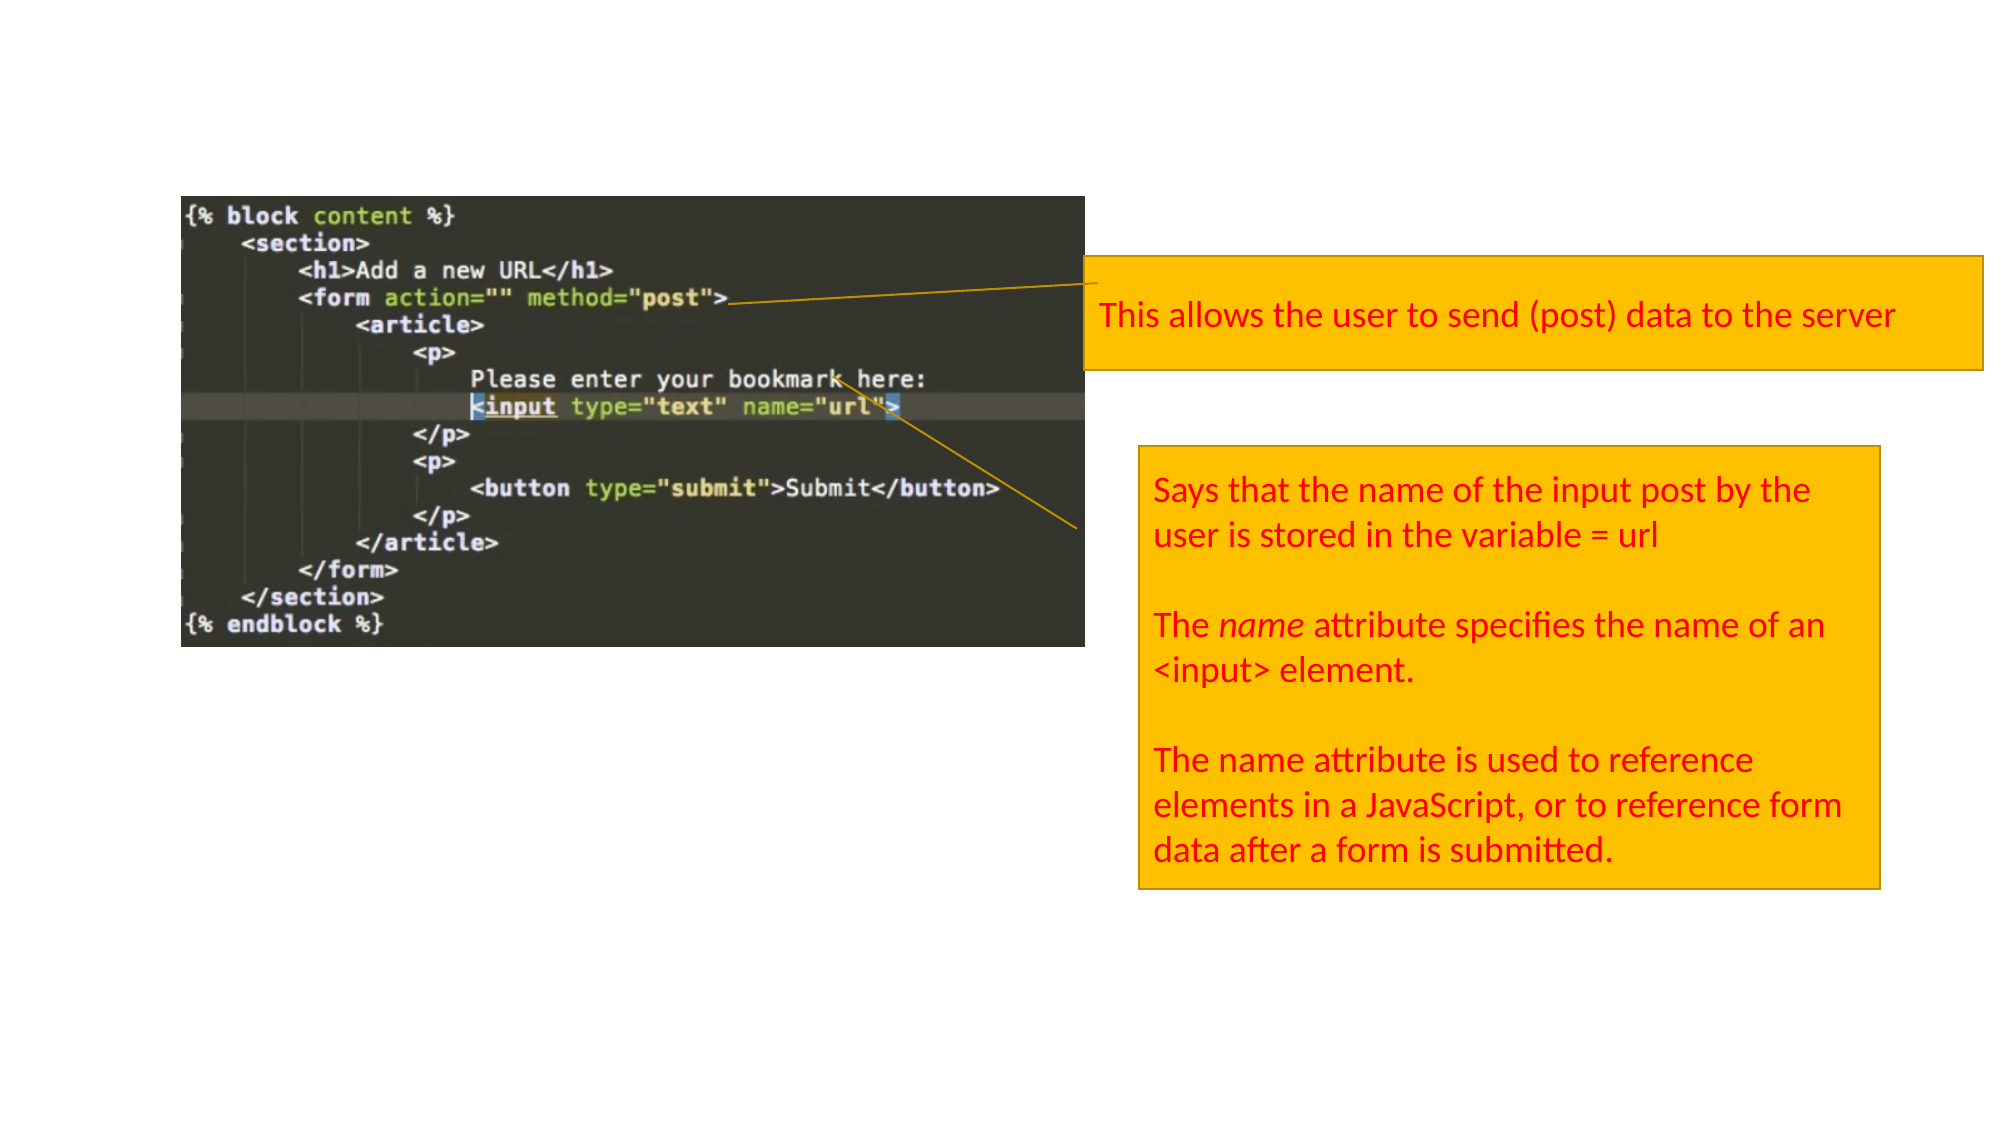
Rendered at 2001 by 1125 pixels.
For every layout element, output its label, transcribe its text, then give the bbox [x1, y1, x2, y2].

text_box Says that the name of the input post by the user is stored in the variable = url The name attribute specifies the name of an <input> element. The name attribute is used to reference elements in a JavaScript, or to reference form data after a form is submitted. [1138, 445, 1881, 890]
text_box This allows the user to send (post) data to the server [1085, 255, 1984, 371]
picture [181, 196, 1085, 647]
